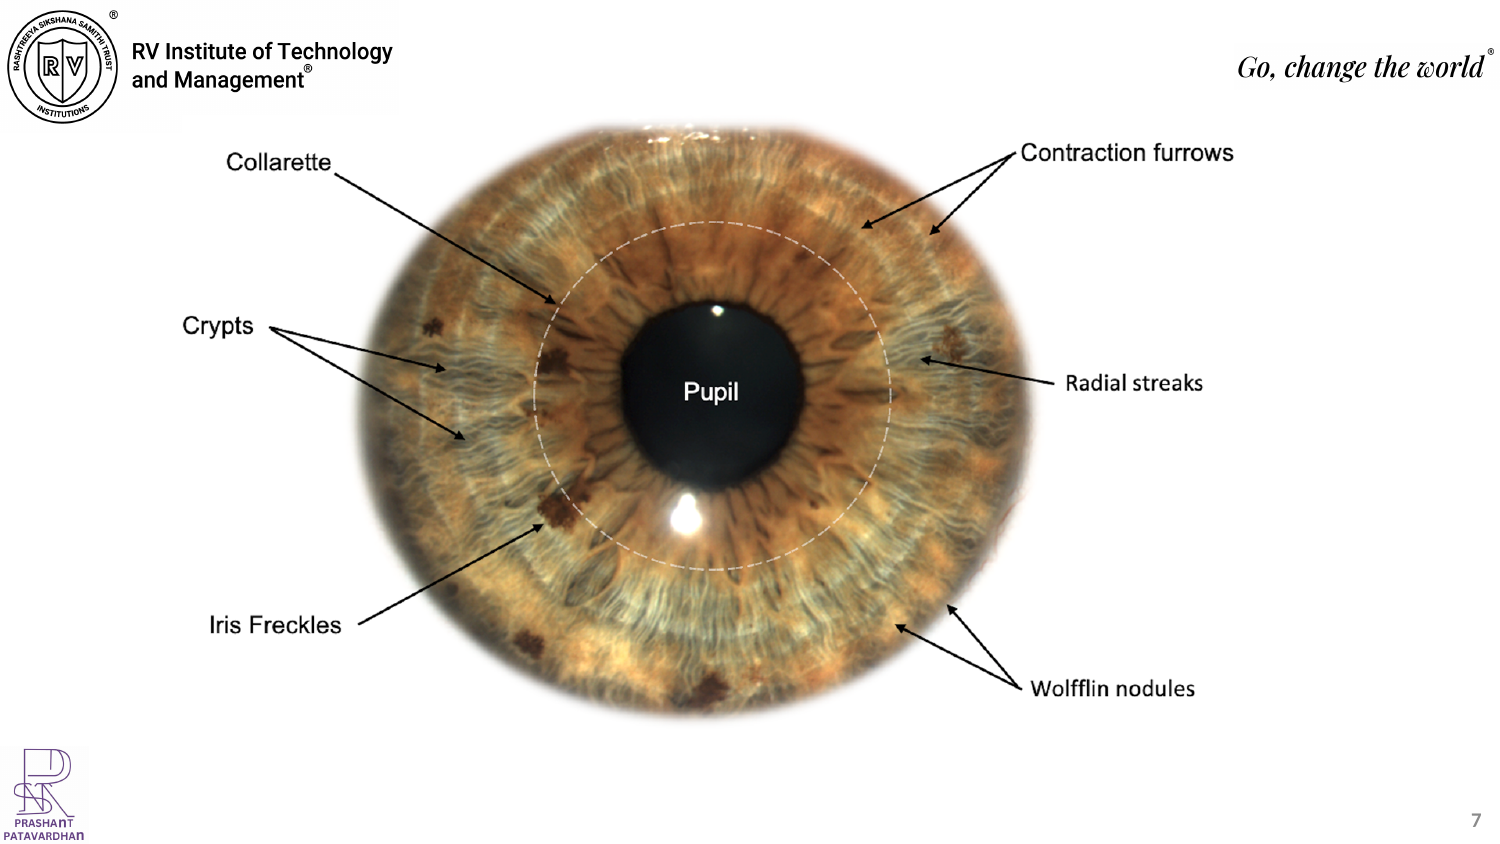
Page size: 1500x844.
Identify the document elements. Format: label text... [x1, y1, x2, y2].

picture [0, 746, 89, 844]
slide_number 7 [1159, 796, 1497, 842]
picture [1234, 43, 1500, 90]
picture [0, 0, 1234, 729]
